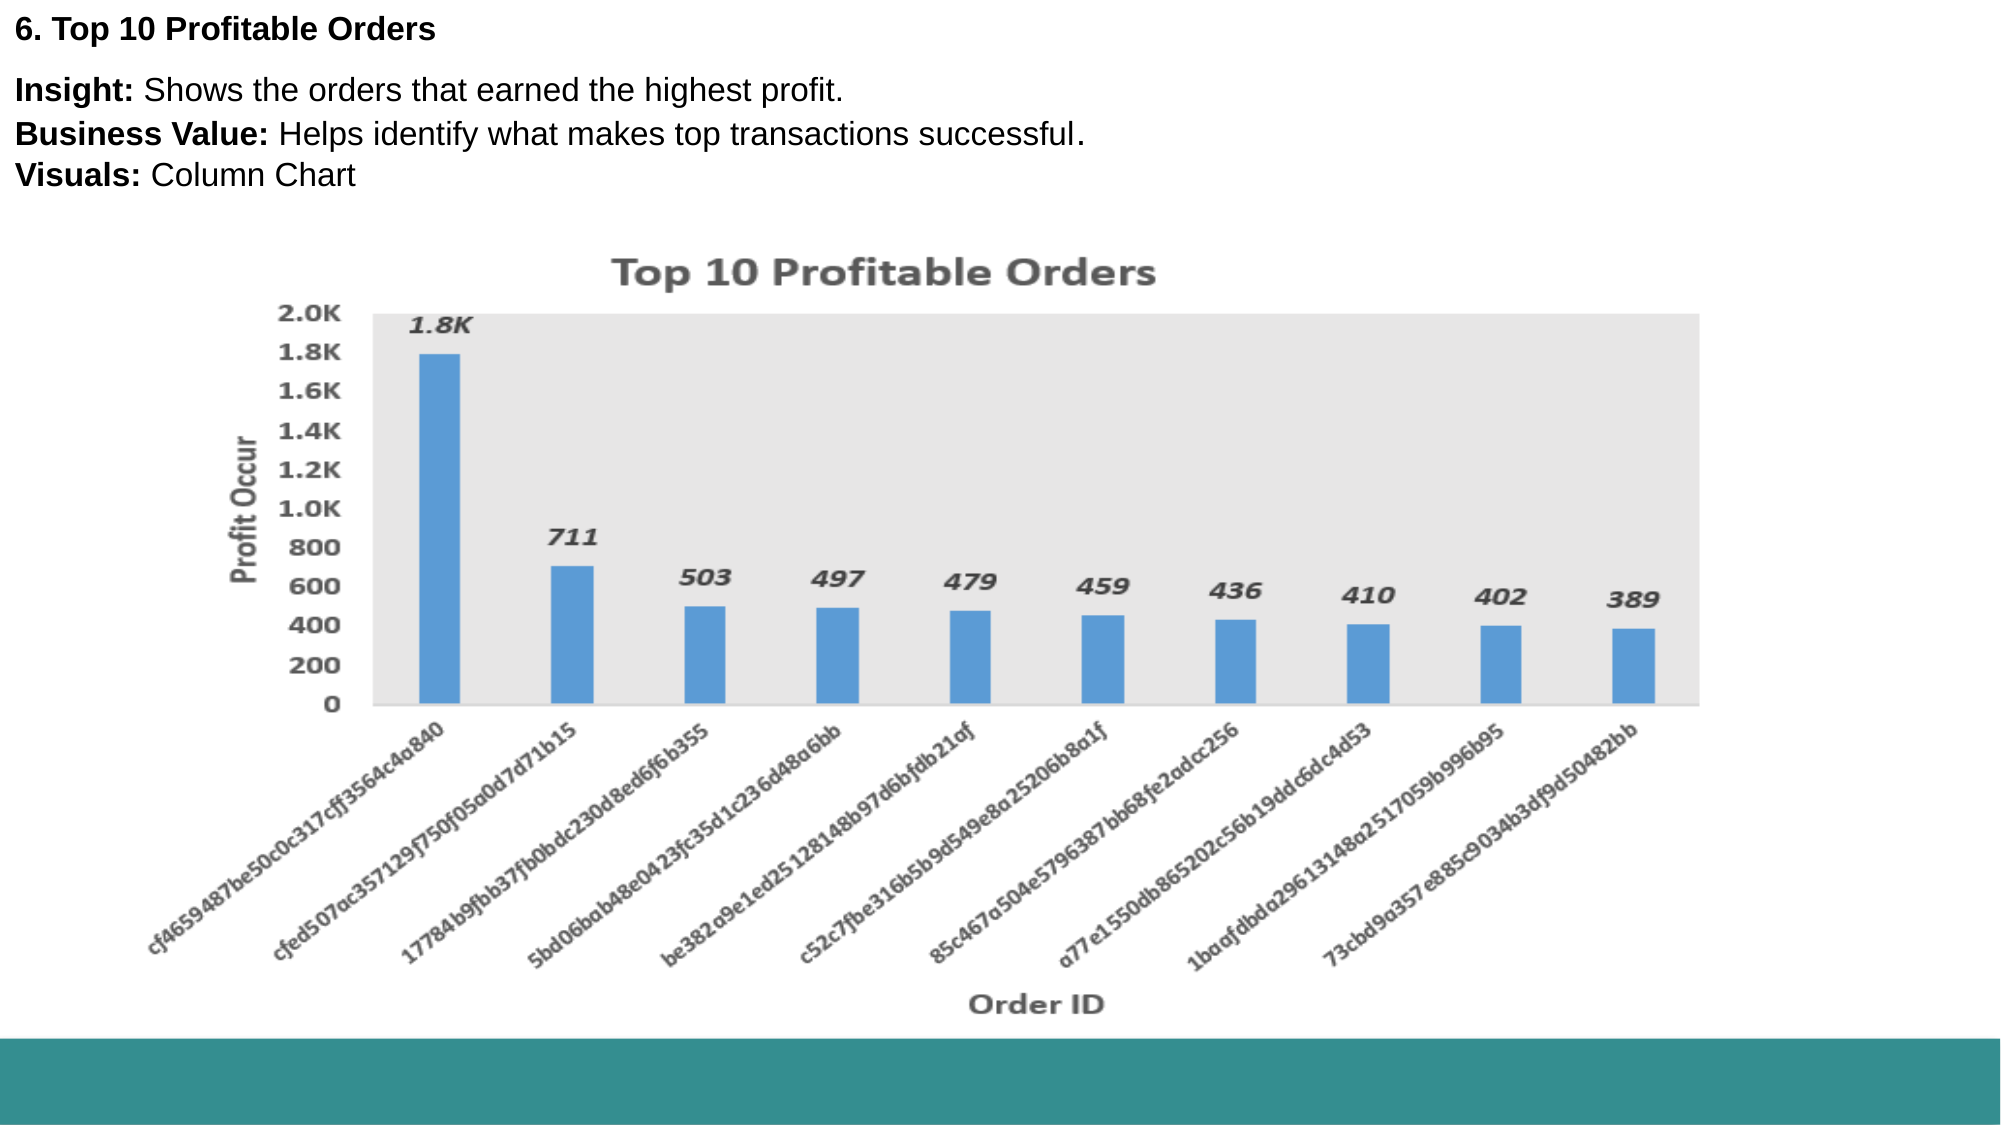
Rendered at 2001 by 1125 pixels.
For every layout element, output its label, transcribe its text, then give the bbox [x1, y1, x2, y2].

text_box 6. Top 10 Profitable Orders Insight: Shows the orders that earned the highest profit. Business Value: Helps identify what makes top transactions successful. Visuals: Column Chart [0, 0, 2000, 201]
picture [143, 251, 1732, 1024]
